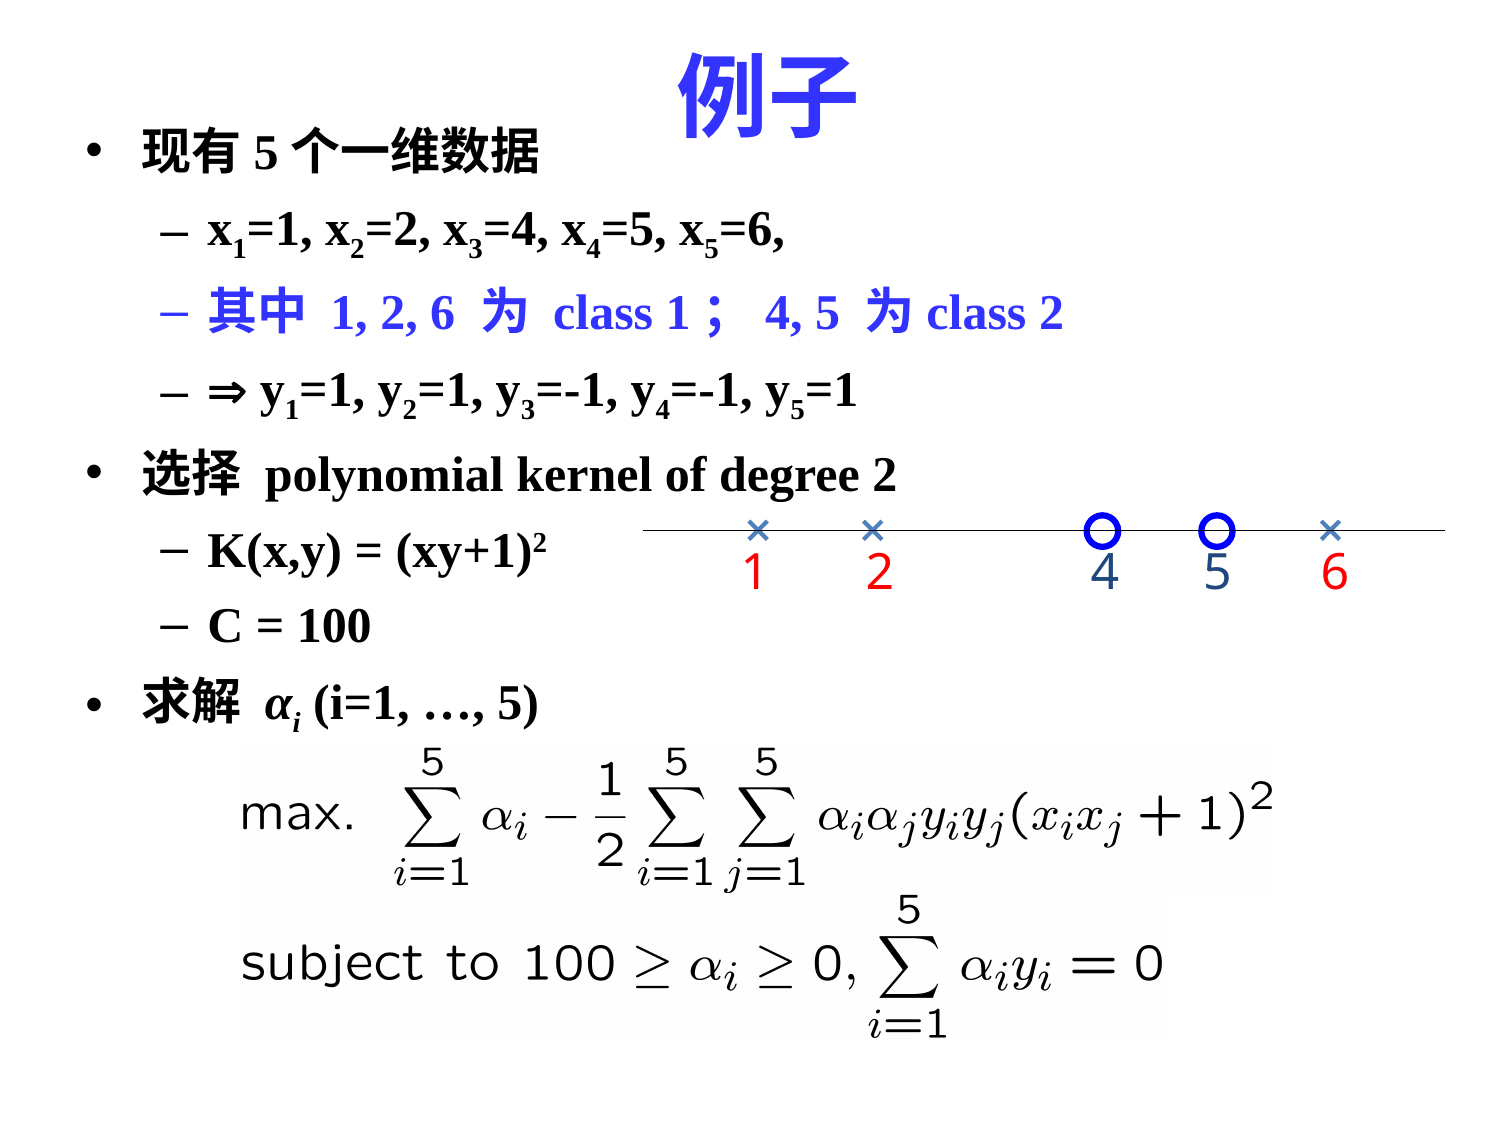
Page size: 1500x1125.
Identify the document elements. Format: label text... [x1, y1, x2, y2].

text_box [643, 515, 1445, 608]
list 现有5个一维数据 x1=1, x2=2, x3=4, x4=5, x5=6, 其中 1, 2, 6 为 class 1；4, 5 为class 2  y1=1, y2=1, y3=-1, y4=-1, y5=1 选择 polynomial kernel of degree 2 K(x,y) = (xy+1)2 C = 100 求解 αi (i=1, …, 5) [70, 105, 1421, 980]
title 例子 [655, 31, 882, 234]
picture [241, 746, 1274, 1040]
